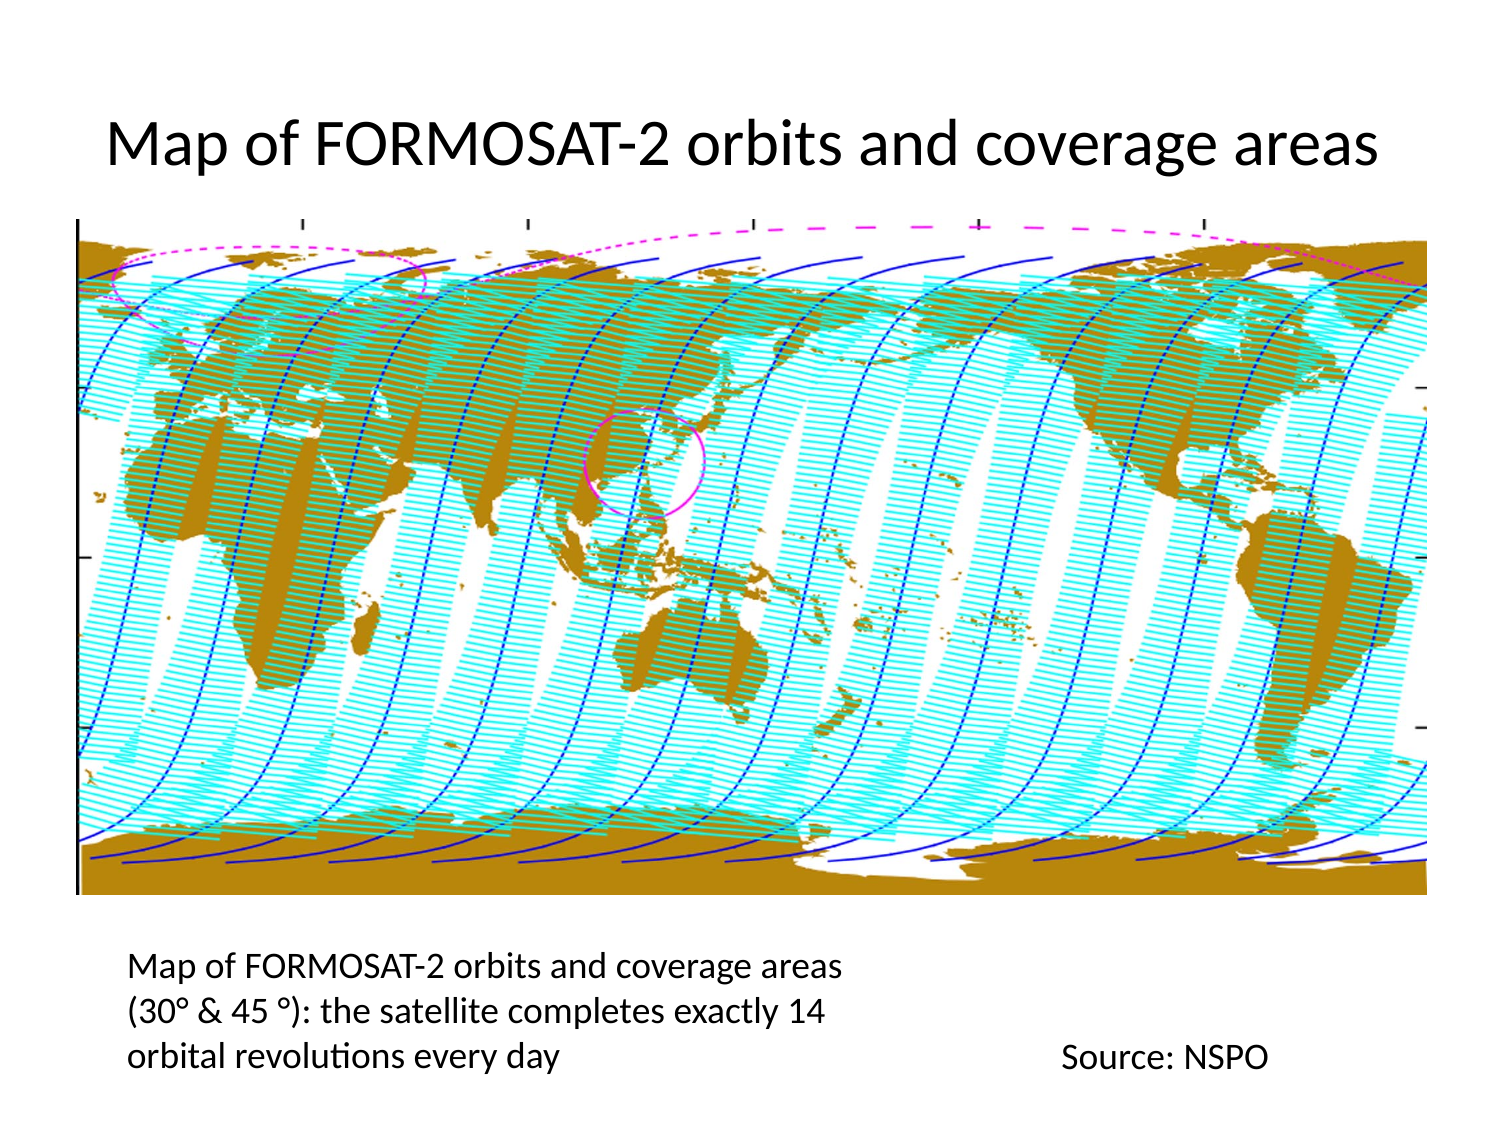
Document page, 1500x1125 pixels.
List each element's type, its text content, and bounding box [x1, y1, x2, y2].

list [76, 219, 1427, 896]
text_box Source: NSPO [1046, 1024, 1285, 1085]
title Map of FORMOSAT-2 orbits and coverage areas [75, 45, 1425, 219]
text_box Map of FORMOSAT-2 orbits and coverage areas (30° & 45 °): the satellite completes exactly 14 orbital revolutions every day [112, 933, 863, 1084]
